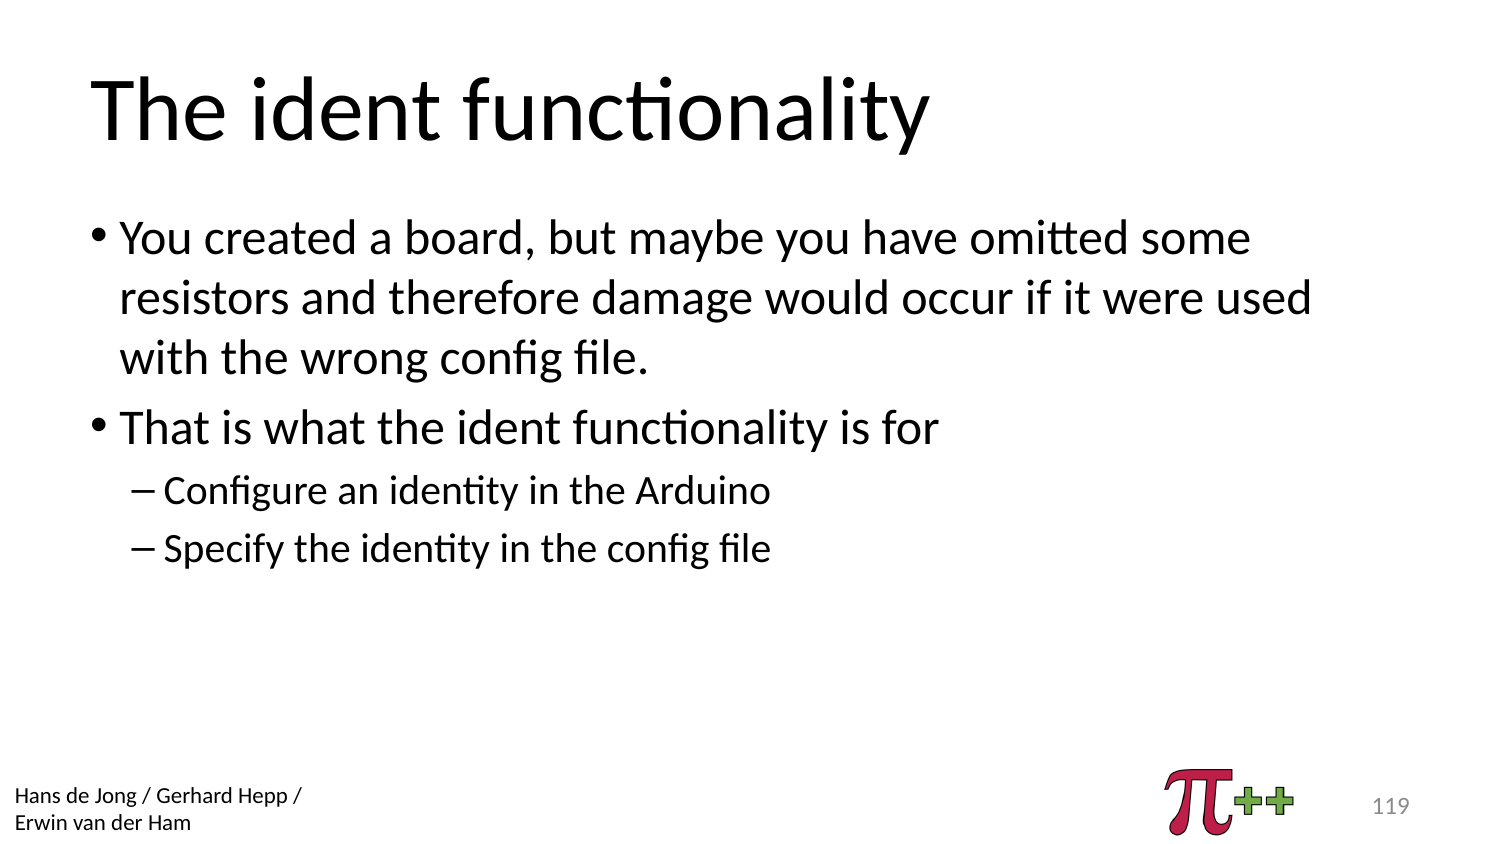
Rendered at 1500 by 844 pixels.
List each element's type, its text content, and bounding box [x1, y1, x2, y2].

picture [1163, 768, 1294, 836]
title The ident functionality [75, 33, 1425, 175]
list You created a board, but maybe you have omitted some resistors and therefore damage would occur if it were used with the wrong config file. That is what the ident functionality is for Configure an identity in the Arduino Specify the identity in the config file [75, 196, 1425, 754]
slide_number 119 [1340, 782, 1425, 827]
